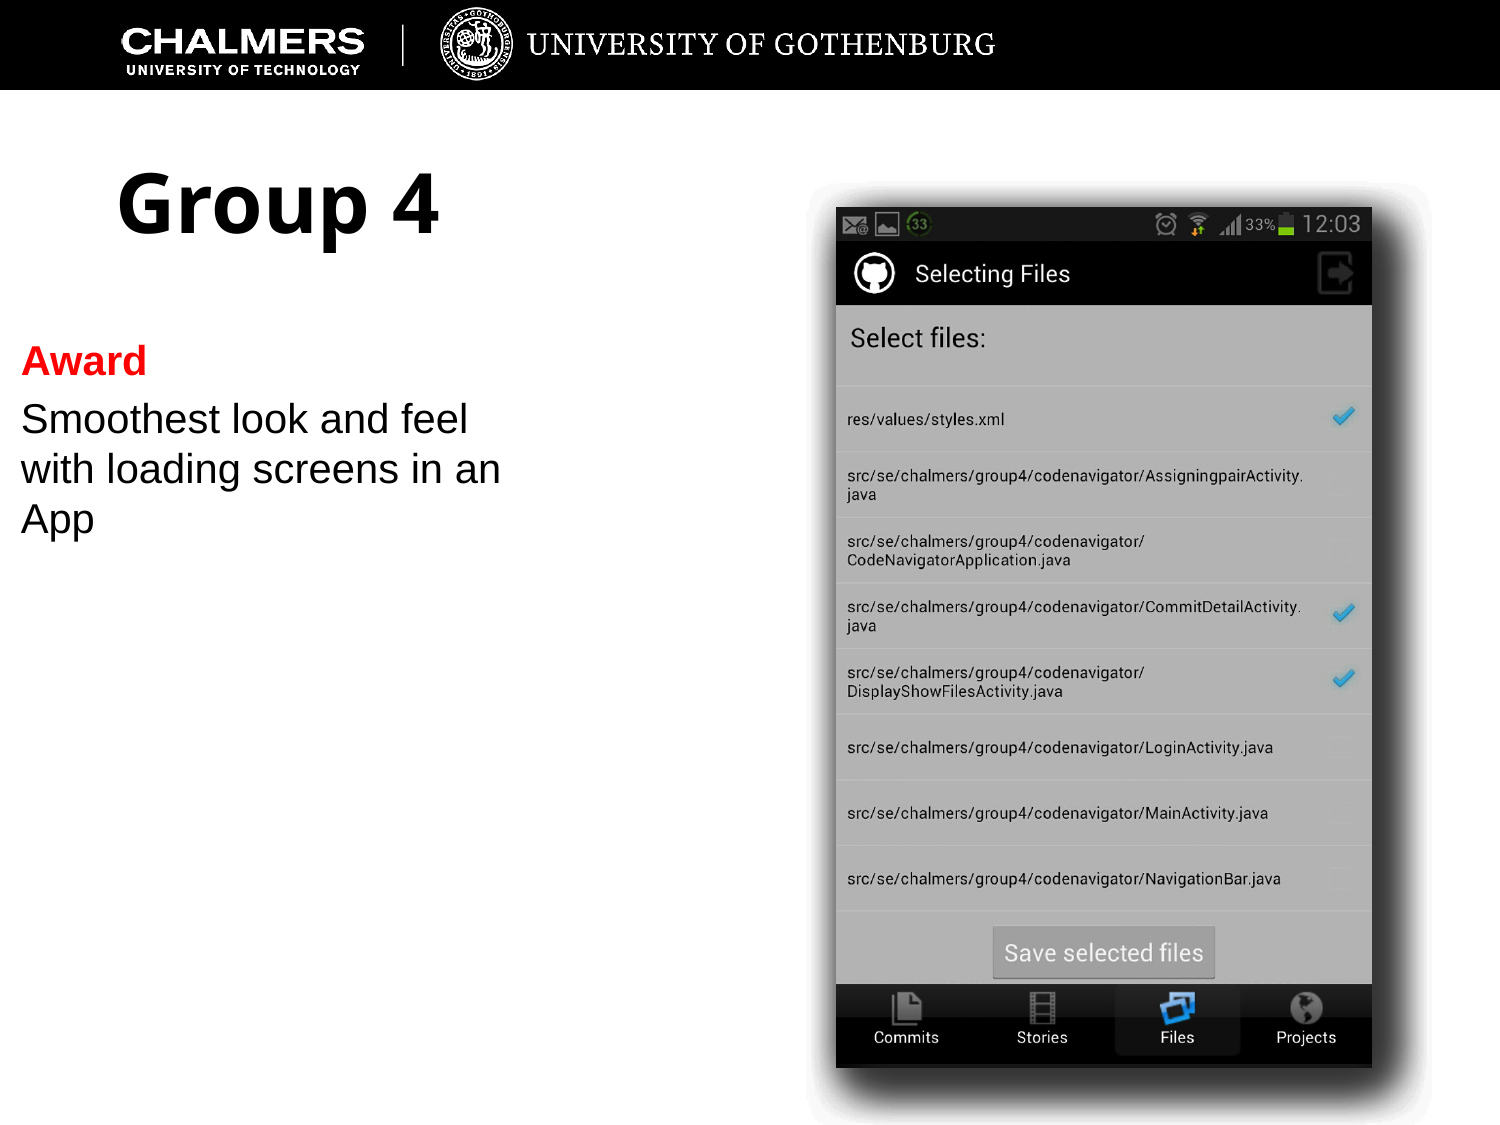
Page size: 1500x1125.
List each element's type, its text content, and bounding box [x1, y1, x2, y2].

picture [835, 207, 1372, 1069]
picture [112, 7, 999, 84]
title Group 4 [100, 137, 1500, 263]
text_box Award Smoothest look and feel with loading screens in an App [5, 326, 519, 1064]
